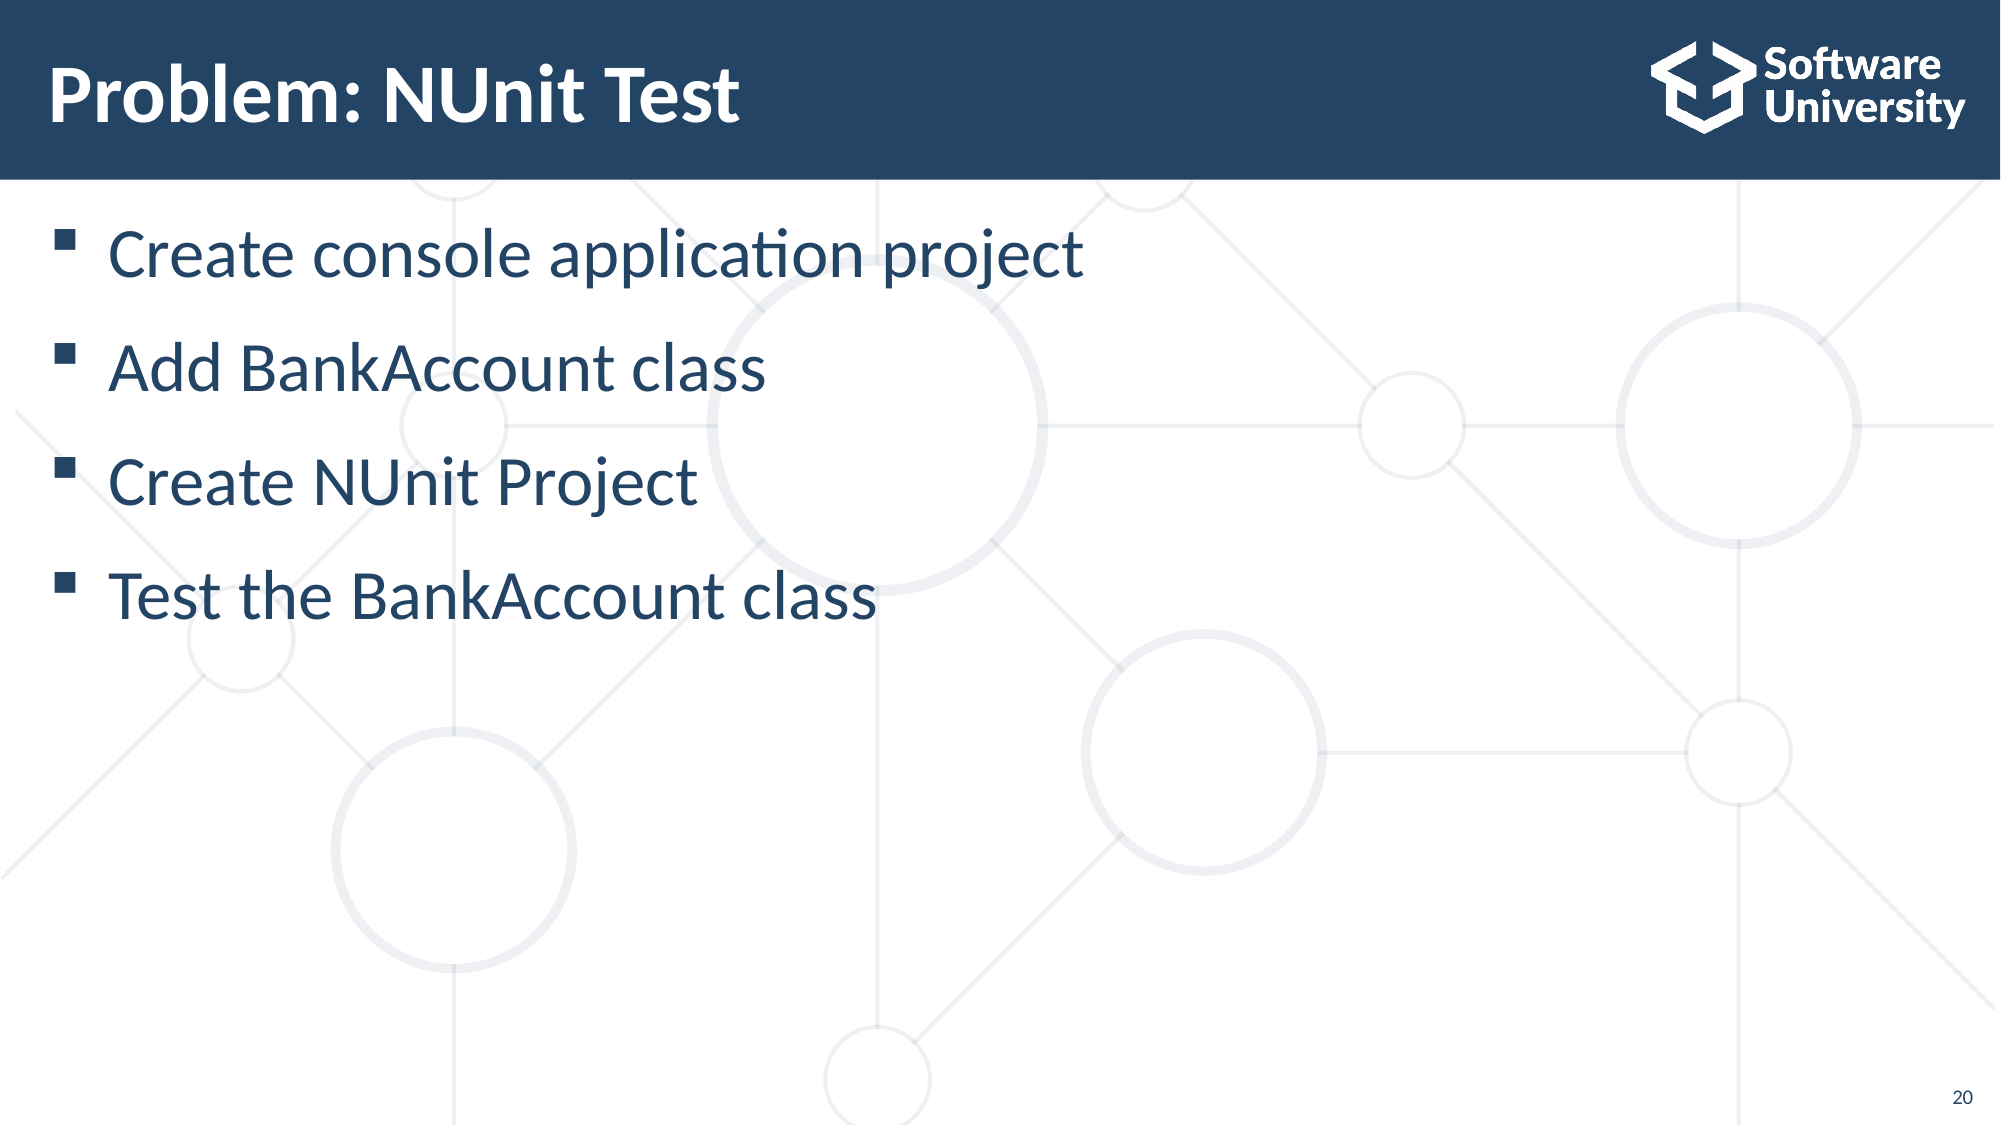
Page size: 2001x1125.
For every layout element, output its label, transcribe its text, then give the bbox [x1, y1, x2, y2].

picture [1651, 41, 1966, 134]
slide_number 20 [1927, 1067, 1989, 1117]
list Create console application project Add BankAccount class Create NUnit Project Test the BankAccount class [31, 196, 1970, 1104]
title Problem: NUnit Test [31, 16, 1625, 162]
